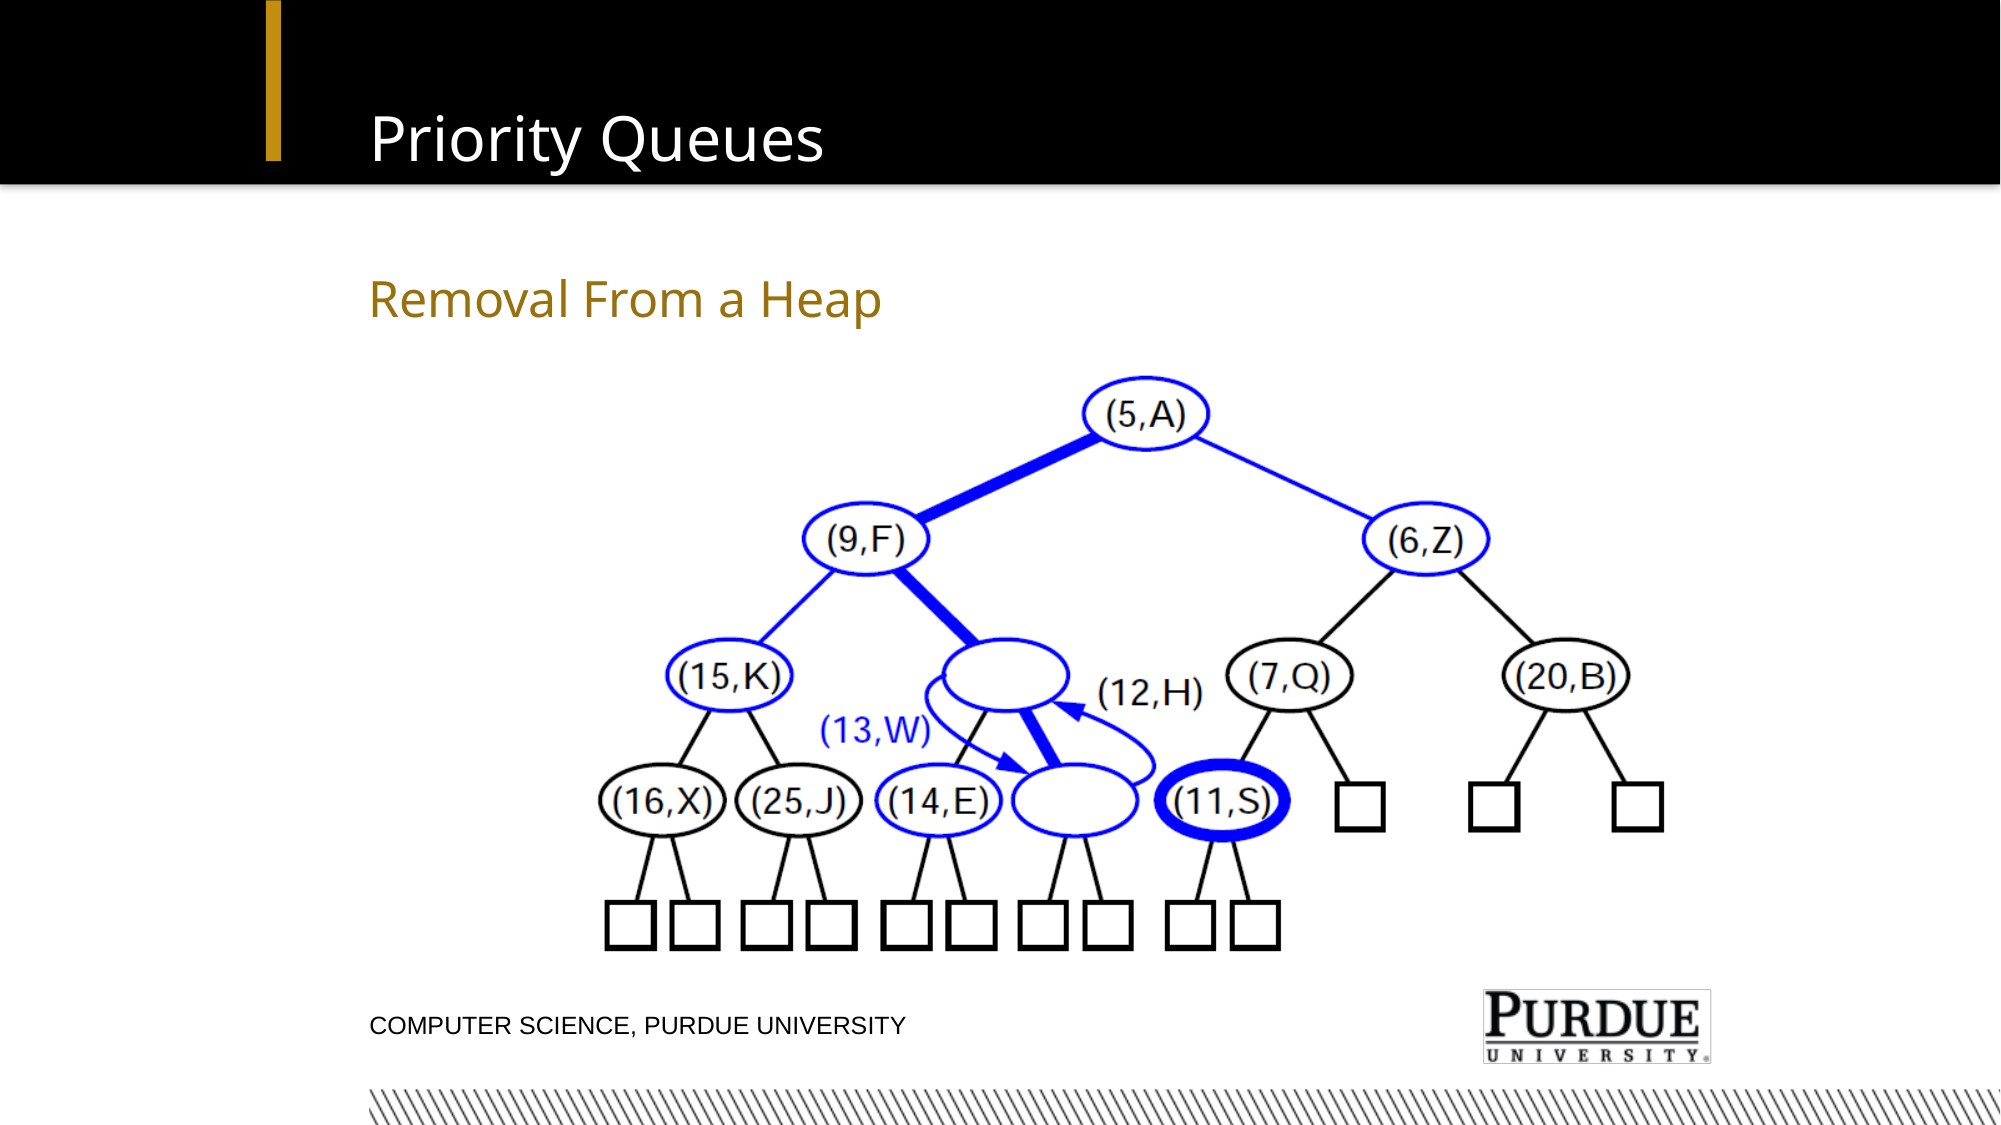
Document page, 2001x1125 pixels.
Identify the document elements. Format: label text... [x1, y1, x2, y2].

picture [580, 365, 1675, 958]
list Removal From a Heap [368, 267, 1704, 337]
list Computer Science, Purdue University [369, 1009, 1375, 1047]
title Priority Queues [369, 98, 1704, 186]
